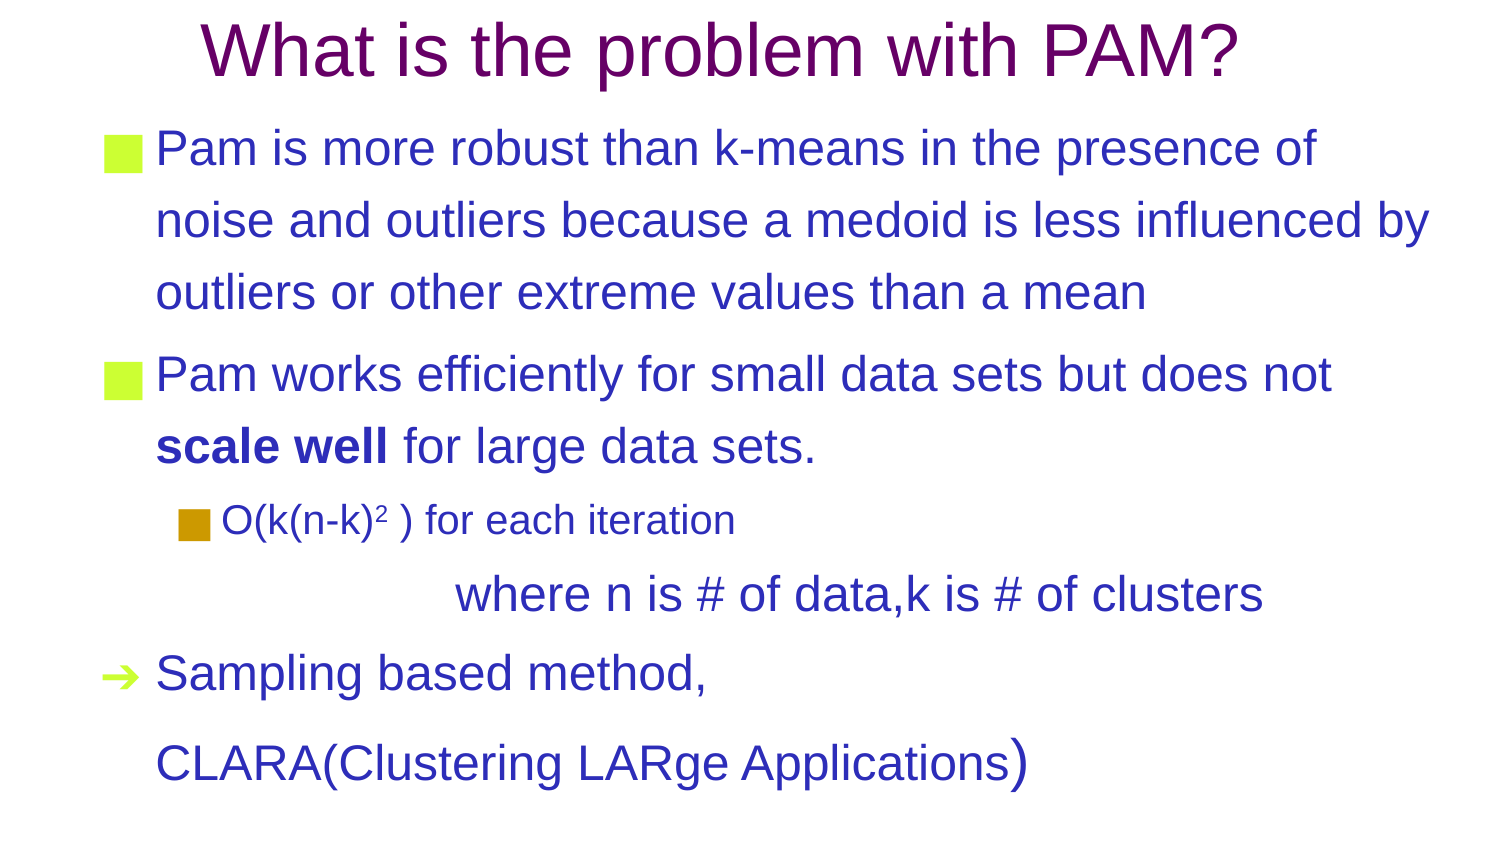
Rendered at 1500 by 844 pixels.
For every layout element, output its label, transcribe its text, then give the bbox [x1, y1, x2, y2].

title What is the problem with PAM? [200, 0, 1438, 94]
list Pam is more robust than k-means in the presence of noise and outliers because a medoid is less influenced by outliers or other extreme values than a mean Pam works efficiently for small data sets but does not scale well for large data sets. O(k(n-k)2 ) for each iteration where n is # of data,k is # of clusters Sampling based method, CLARA(Clustering LARge Applications) [99, 103, 1438, 619]
